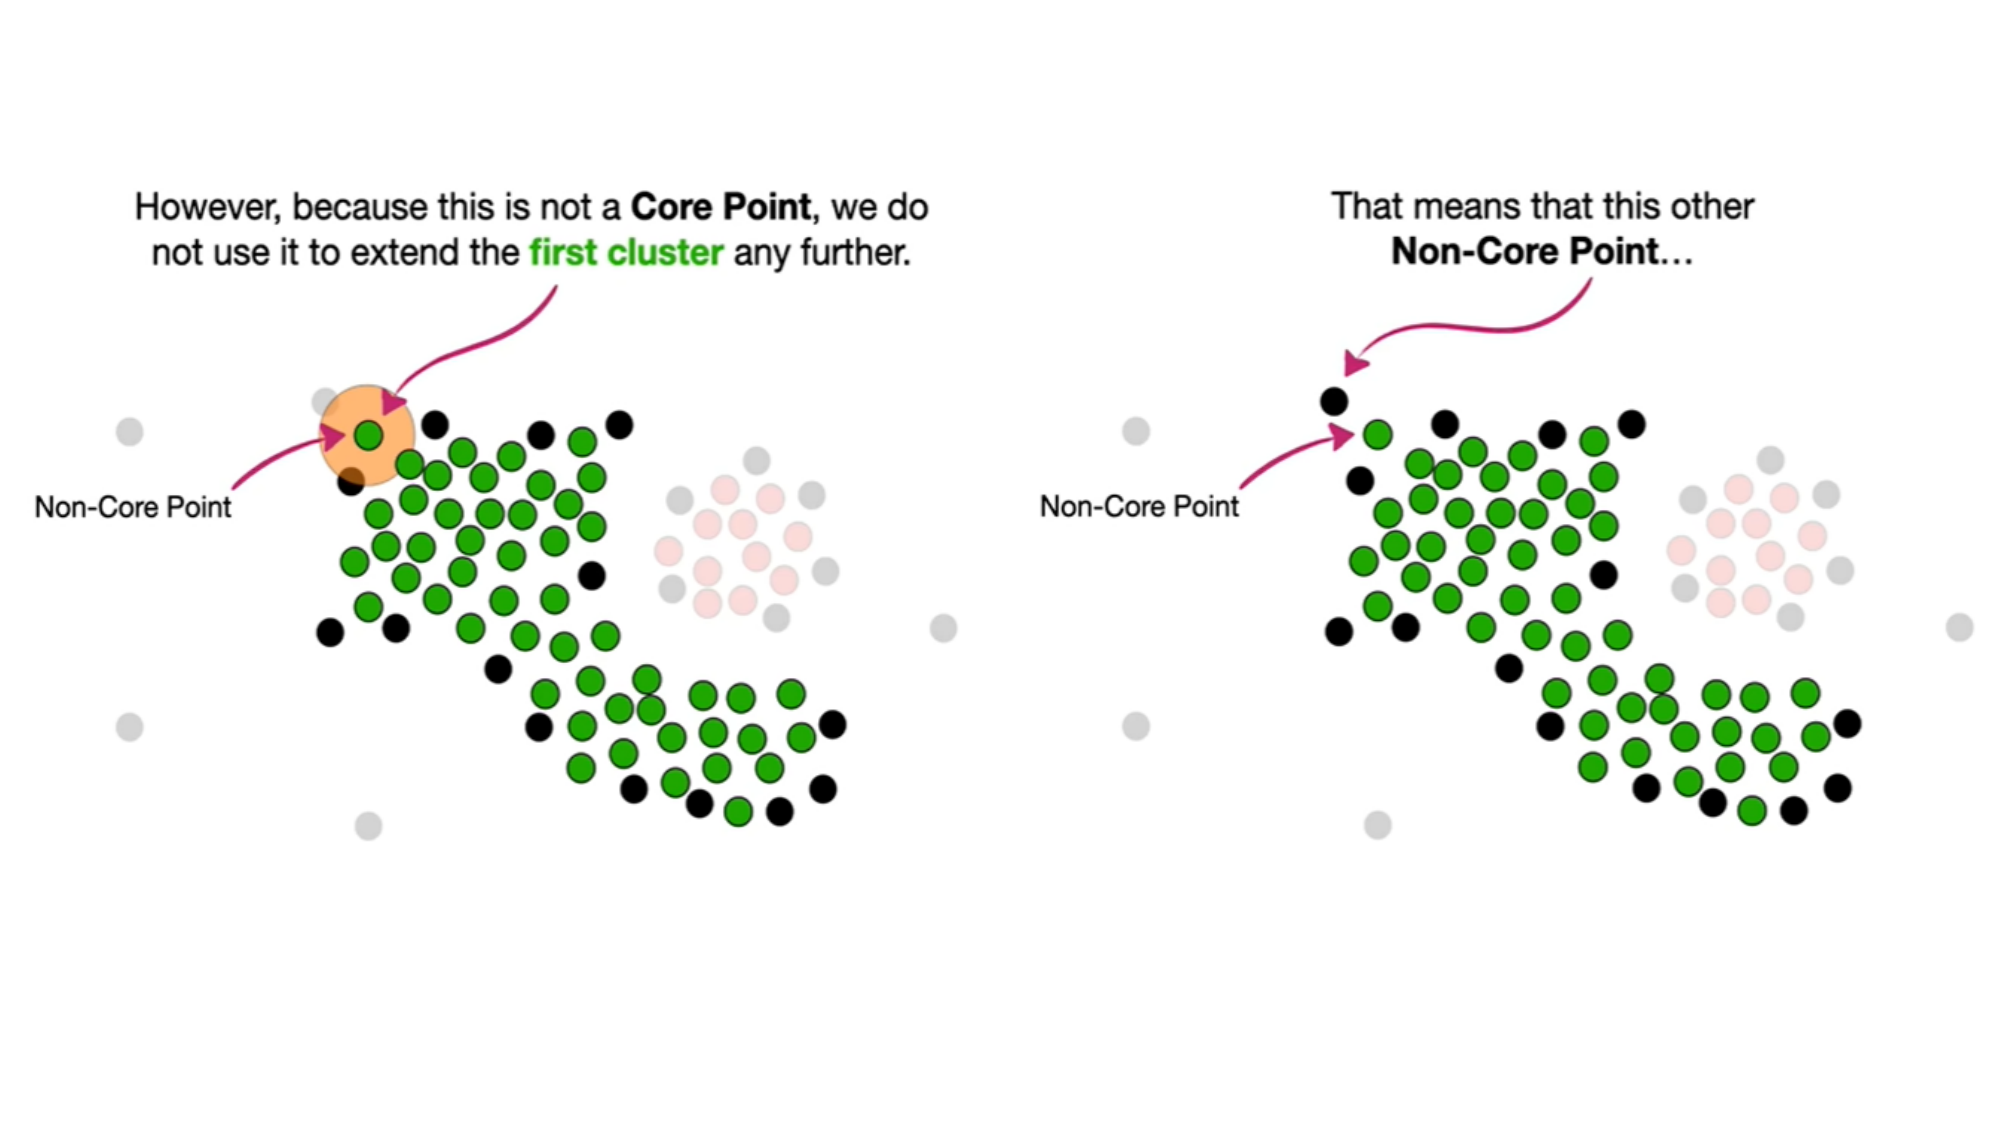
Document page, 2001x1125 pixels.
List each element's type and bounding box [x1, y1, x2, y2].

list [0, 164, 973, 857]
picture [1023, 187, 1988, 881]
